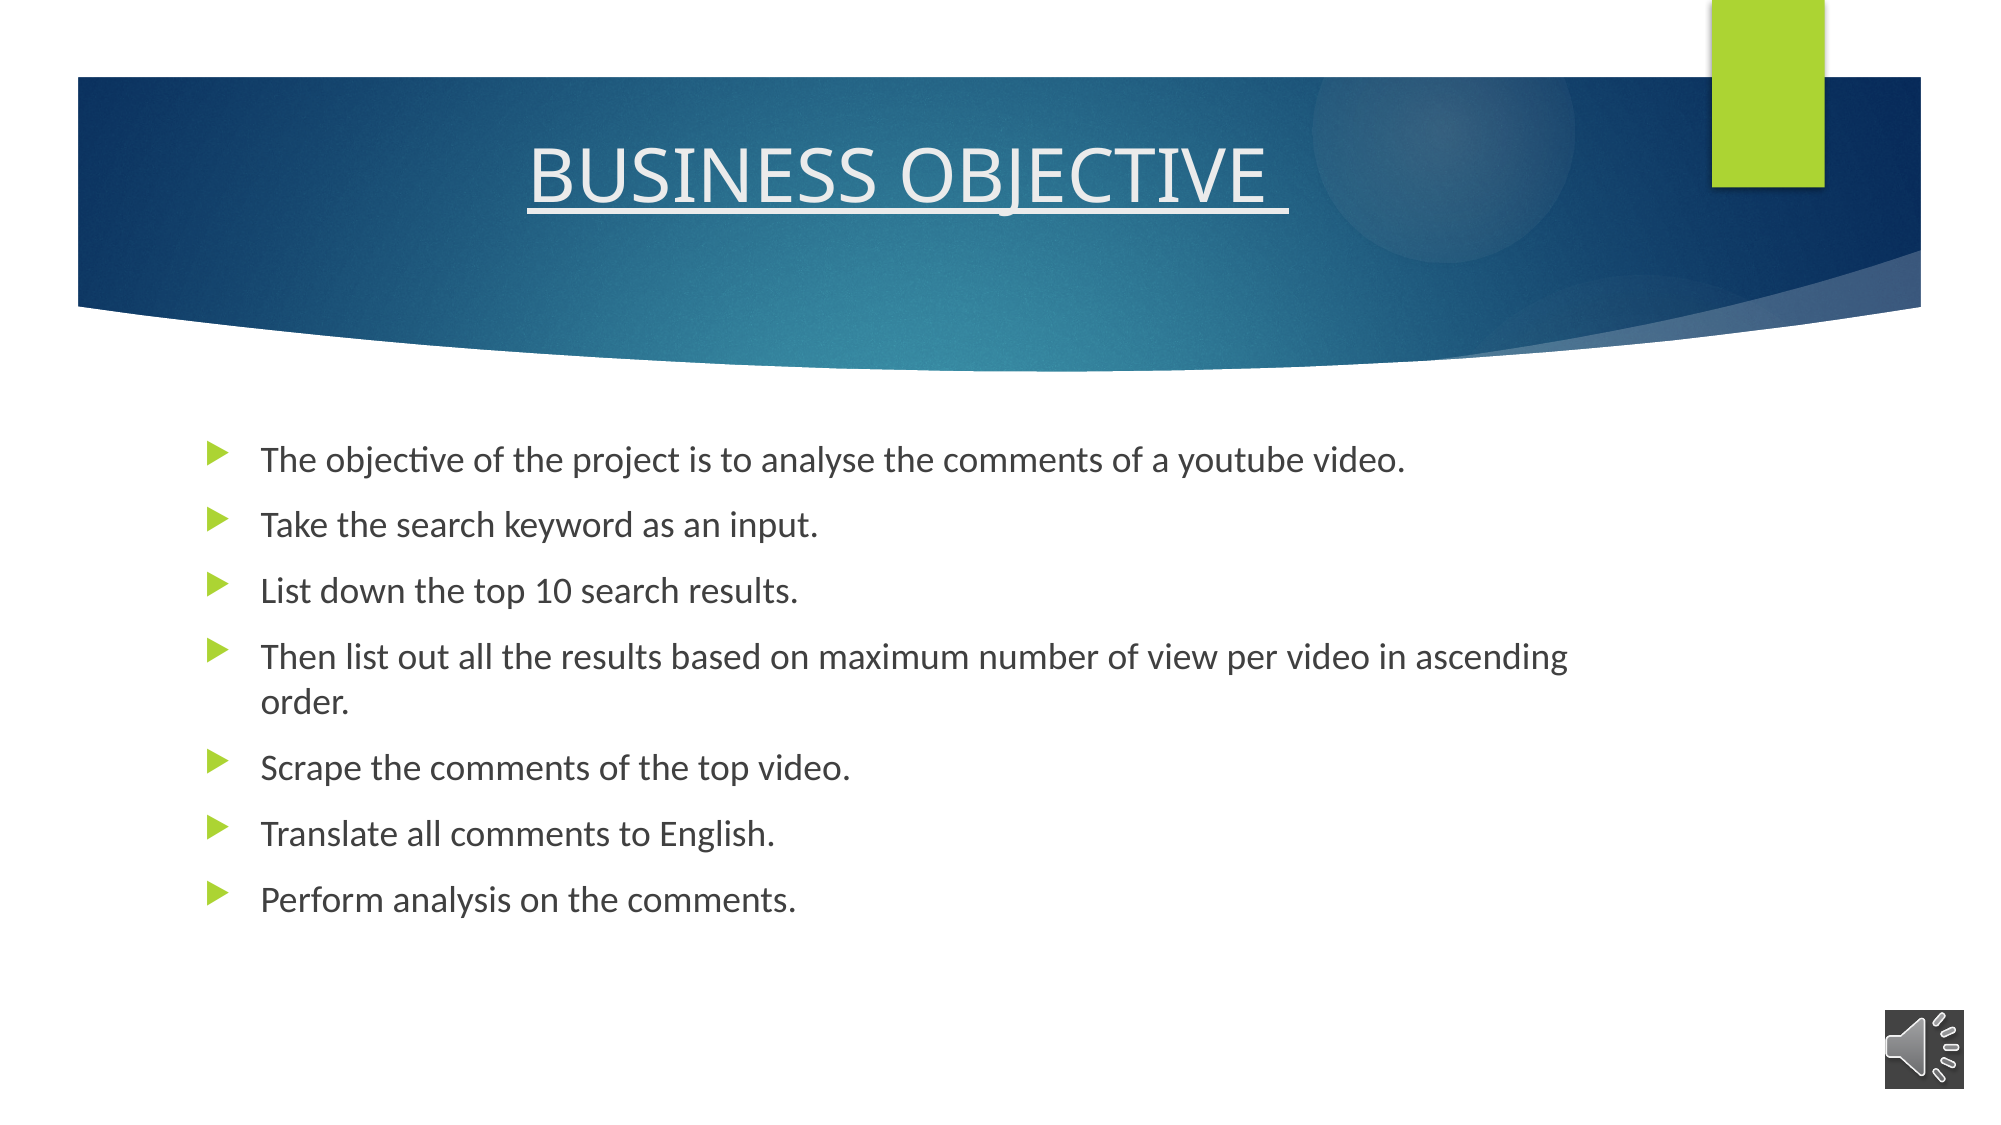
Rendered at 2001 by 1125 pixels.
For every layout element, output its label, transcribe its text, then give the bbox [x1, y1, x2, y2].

list The objective of the project is to analyse the comments of a youtube video. Take the search keyword as an input. List down the top 10 search results. Then list out all the results based on maximum number of view per video in ascending order. Scrape the comments of the top video. Translate all comments to English. Perform analysis on the comments. [189, 427, 1627, 988]
title BUSINESS OBJECTIVE [189, 159, 1627, 276]
picture [1884, 1009, 1965, 1090]
